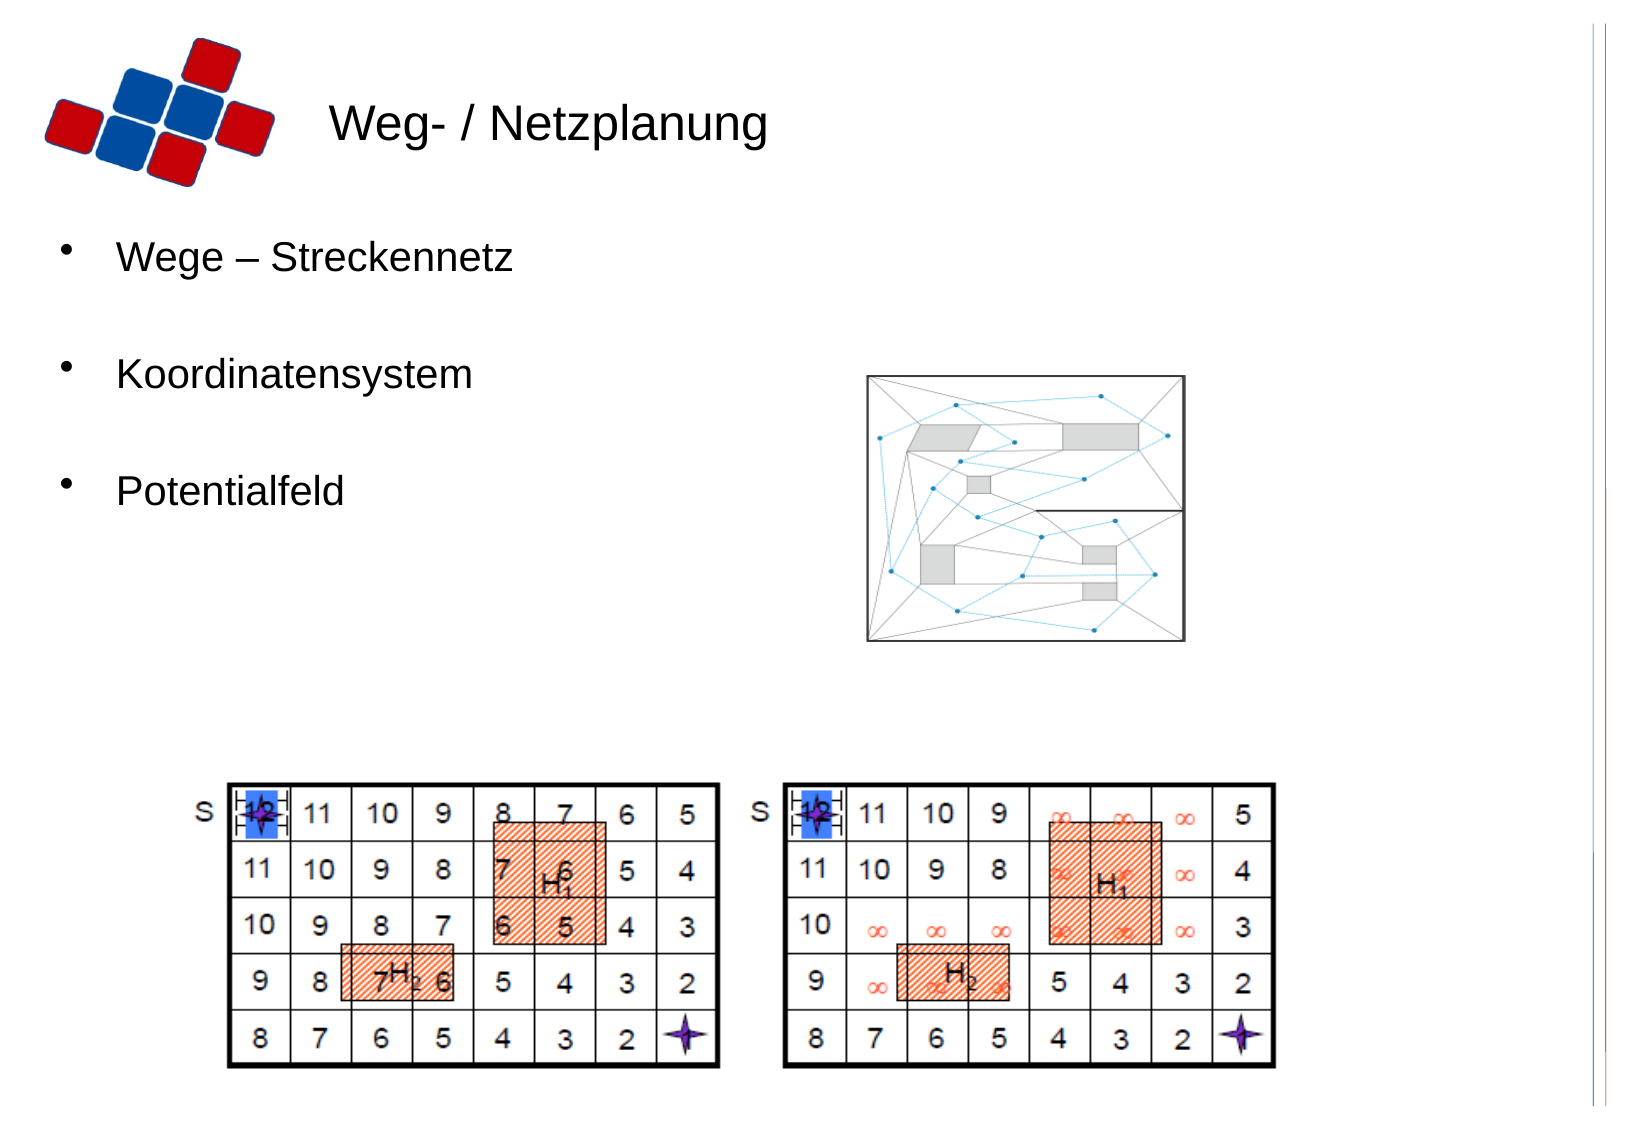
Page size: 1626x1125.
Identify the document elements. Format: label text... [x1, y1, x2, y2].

picture [863, 373, 1187, 644]
picture [44, 38, 288, 187]
title Weg- / Netzplanung [313, 44, 1544, 197]
picture [185, 774, 1300, 1076]
list Wege – Streckennetz Koordinatensystem Potentialfeld [44, 222, 1581, 1067]
